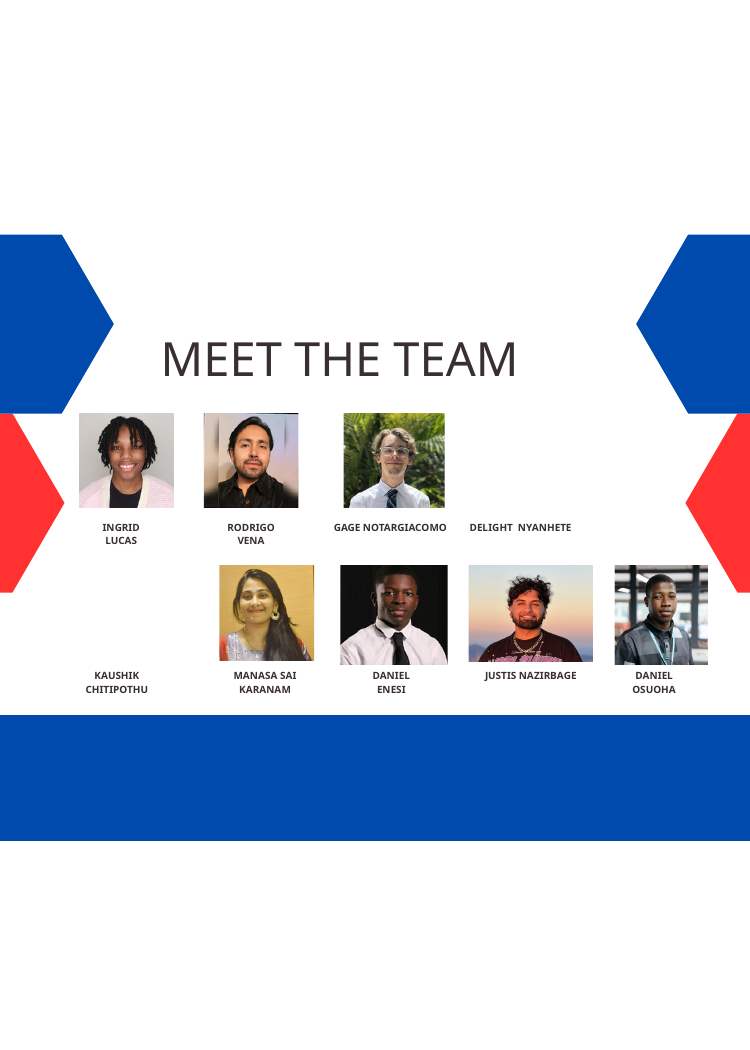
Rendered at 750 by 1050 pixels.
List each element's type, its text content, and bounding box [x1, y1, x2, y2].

text_box [343, 413, 445, 509]
text_box MEET THE TEAM [119, 320, 601, 387]
text_box DANIEL ENESI [356, 667, 426, 696]
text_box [635, 234, 750, 414]
text_box RODRIGO VENA [212, 519, 290, 547]
text_box [219, 565, 315, 661]
text_box DANIEL OSUOHA [612, 667, 696, 696]
text_box [613, 565, 708, 665]
text_box KAUSHIK CHITIPOTHU [62, 667, 172, 696]
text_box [0, 234, 115, 414]
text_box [374, 714, 750, 842]
text_box MANASA SAI KARANAM [207, 667, 323, 696]
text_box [0, 714, 372, 842]
text_box [203, 413, 299, 508]
text_box [79, 413, 174, 509]
text_box DELIGHT NYANHETE [469, 519, 572, 533]
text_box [0, 422, 65, 593]
text_box [340, 565, 448, 665]
text_box INGRID LUCAS [85, 519, 157, 547]
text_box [685, 422, 750, 593]
text_box GAGE NOTARGIACOMO [333, 519, 448, 533]
text_box JUSTIS NAZIRBAGE [483, 667, 578, 682]
text_box [468, 565, 593, 662]
